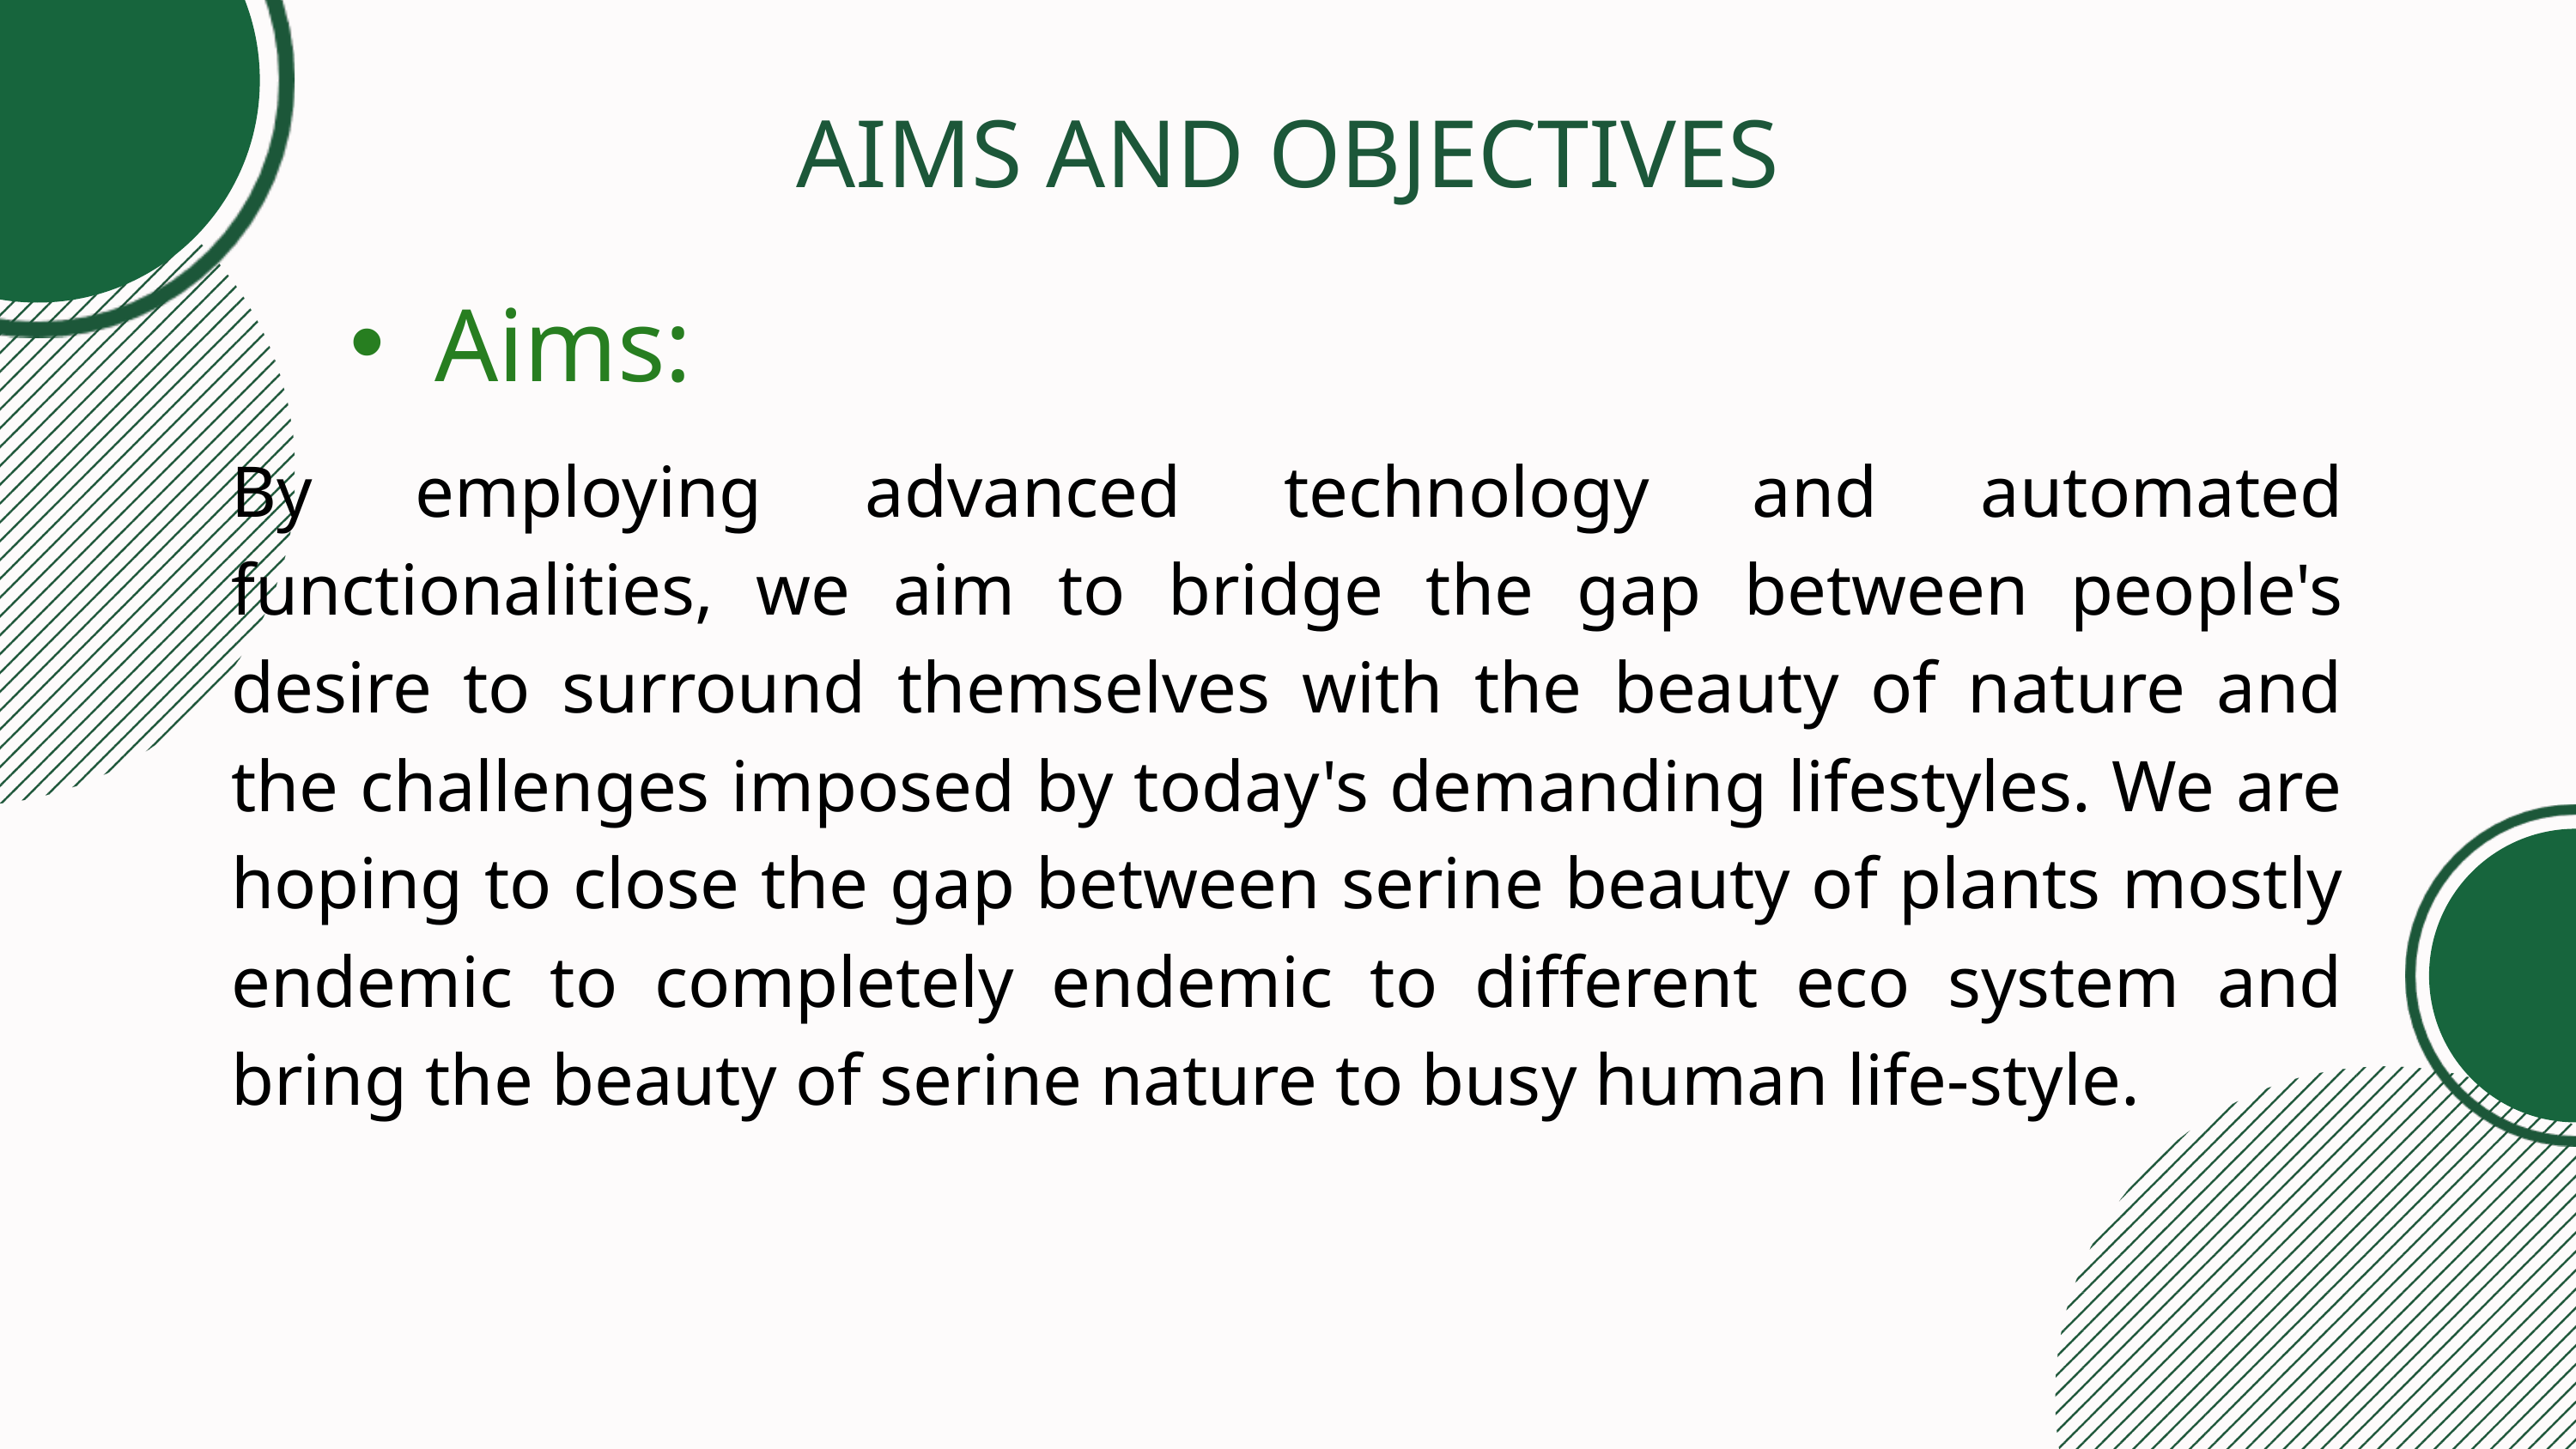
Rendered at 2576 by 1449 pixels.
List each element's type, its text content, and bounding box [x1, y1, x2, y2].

text_box [0, 338, 295, 805]
text_box [0, 309, 259, 338]
text_box Aims: [259, 261, 698, 402]
text_box AIMS AND OBJECTIVES [755, 76, 1821, 206]
text_box [264, 0, 295, 261]
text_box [2428, 828, 2576, 1123]
text_box By employing advanced technology and automated functionalities, we aim to bridge the gap between people's desire to surround themselves with the beauty of nature and the challenges imposed by today's demanding lifestyles. We are hoping to close the gap between serine beauty of plants mostly endemic to completely endemic to different eco system and bring the beauty of serine nature to busy human life-style. [231, 433, 2345, 1119]
text_box [2405, 804, 2576, 1147]
text_box [2055, 1066, 2576, 1449]
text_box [0, 0, 260, 303]
